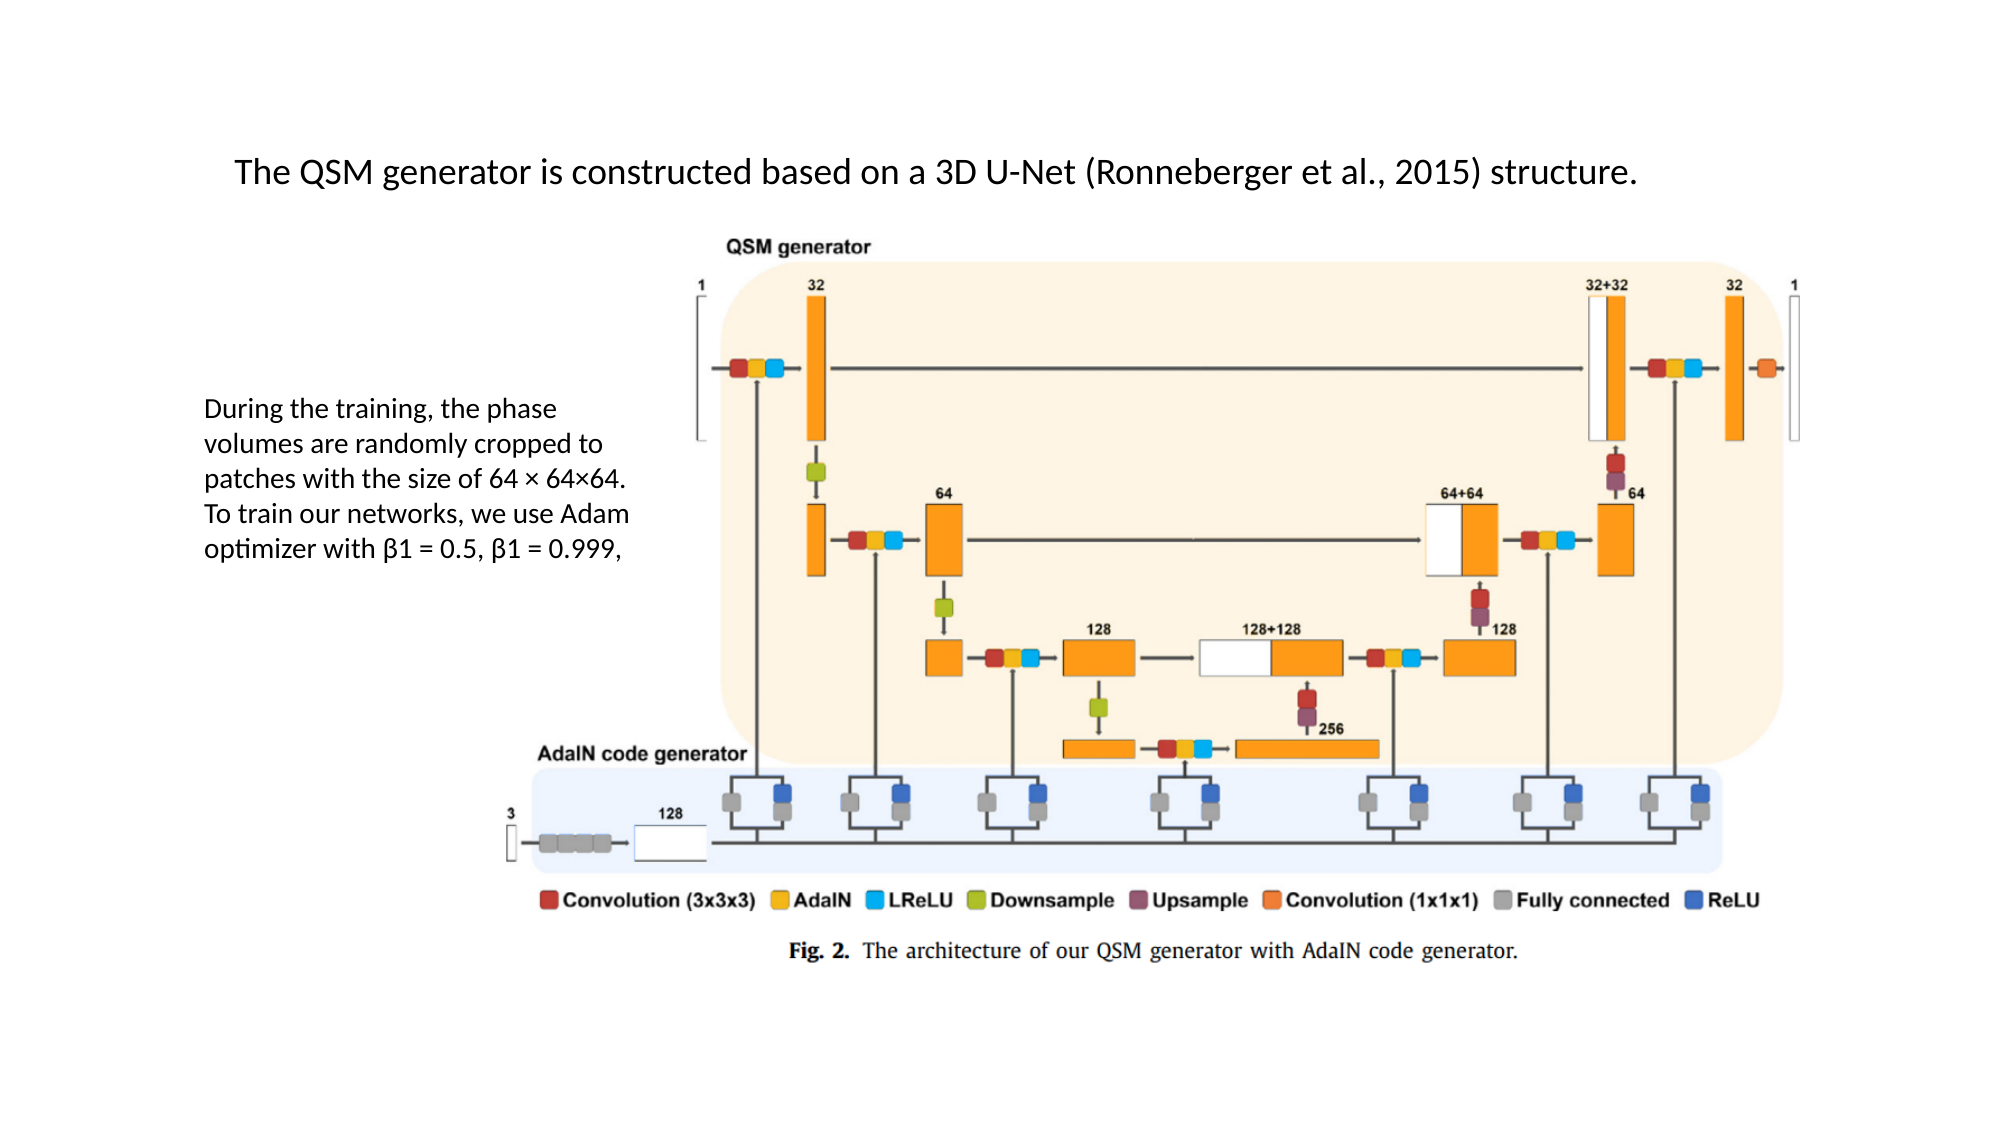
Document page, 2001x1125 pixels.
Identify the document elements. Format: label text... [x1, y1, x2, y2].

text_box During the training, the phase volumes are randomly cropped to patches with the size of 64 × 64×64. To train our networks, we use Adam optimizer with β1 = 0.5, β1 = 0.999, [189, 382, 428, 572]
picture [428, 213, 1866, 986]
text_box The QSM generator is constructed based on a 3D U-Net (Ronneberger et al., 2015) structure. [219, 139, 1808, 200]
